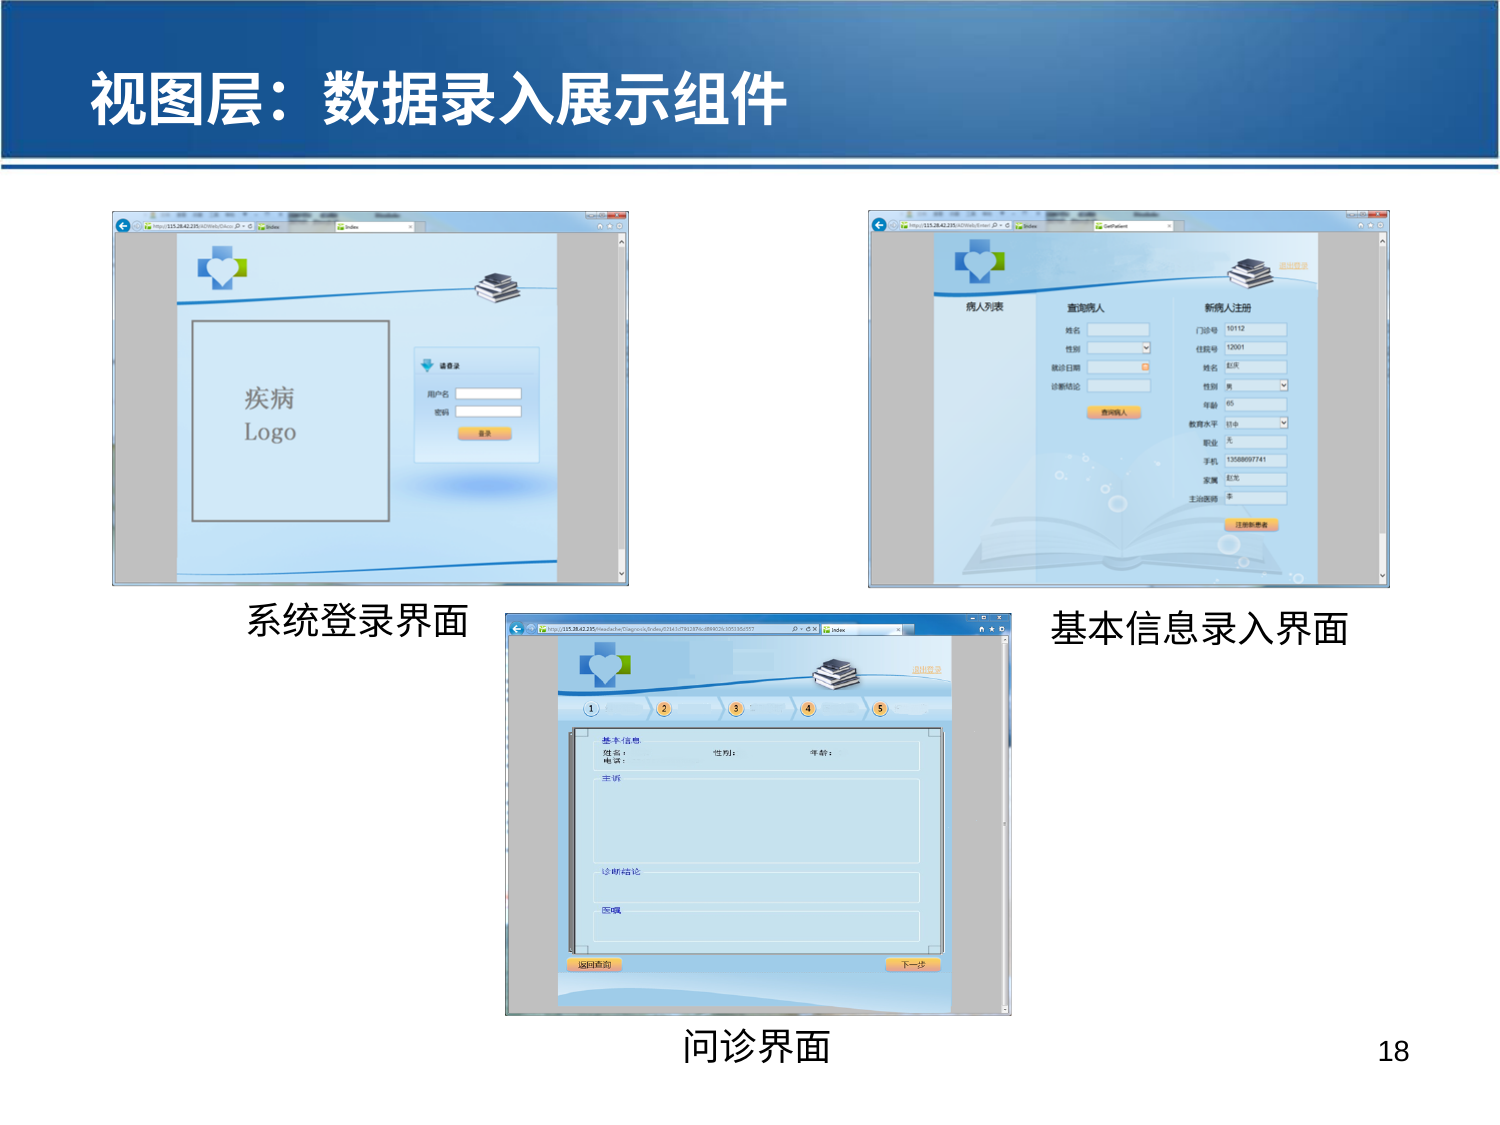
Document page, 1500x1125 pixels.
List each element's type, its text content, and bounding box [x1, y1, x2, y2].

slide_number 18 [1074, 1024, 1426, 1103]
text_box 视图层：数据录入展示组件 [74, 54, 1425, 151]
text_box 问诊界面 [667, 1024, 961, 1076]
text_box 基本信息录入界面 [1035, 597, 1449, 658]
text_box 系统登录界面 [230, 596, 490, 650]
picture [0, 0, 1500, 1125]
